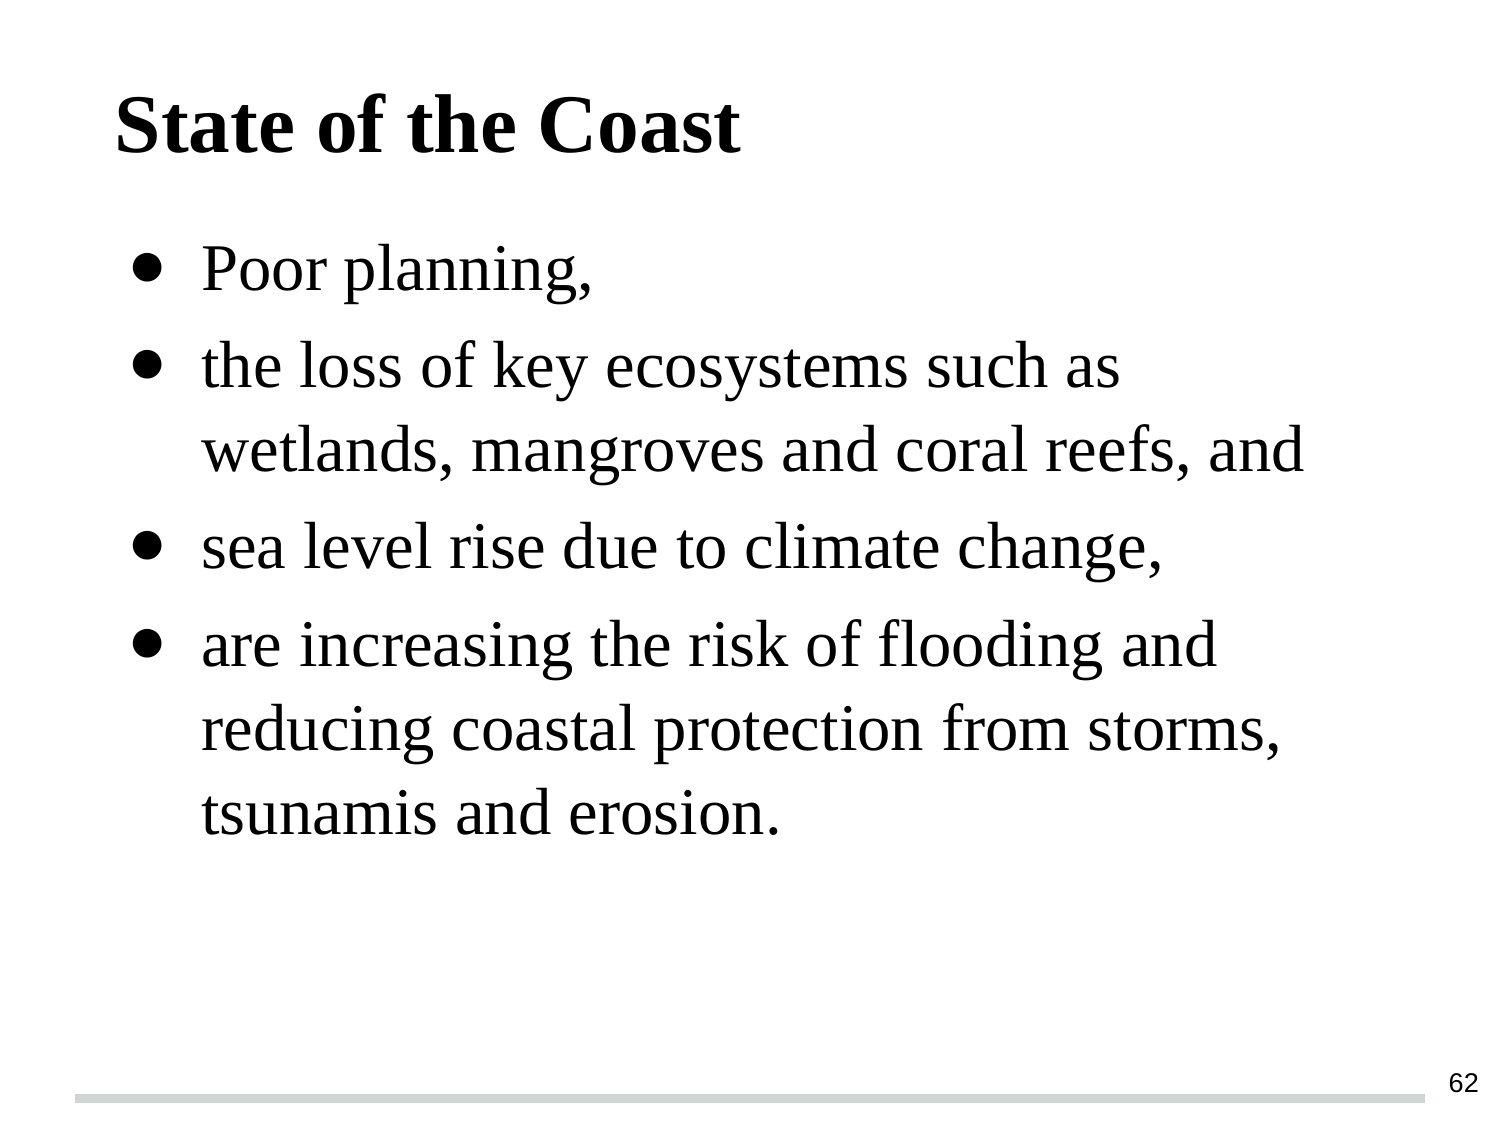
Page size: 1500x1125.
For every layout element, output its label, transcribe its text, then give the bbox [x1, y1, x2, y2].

slide_number ‹#› [1403, 1038, 1494, 1125]
list Poor planning, the loss of key ecosystems such as wetlands, mangroves and coral reefs, and sea level rise due to climate change, are increasing the risk of flooding and reducing coastal protection from storms, tsunamis and erosion. [112, 212, 1388, 888]
title State of the Coast [99, 24, 1375, 213]
